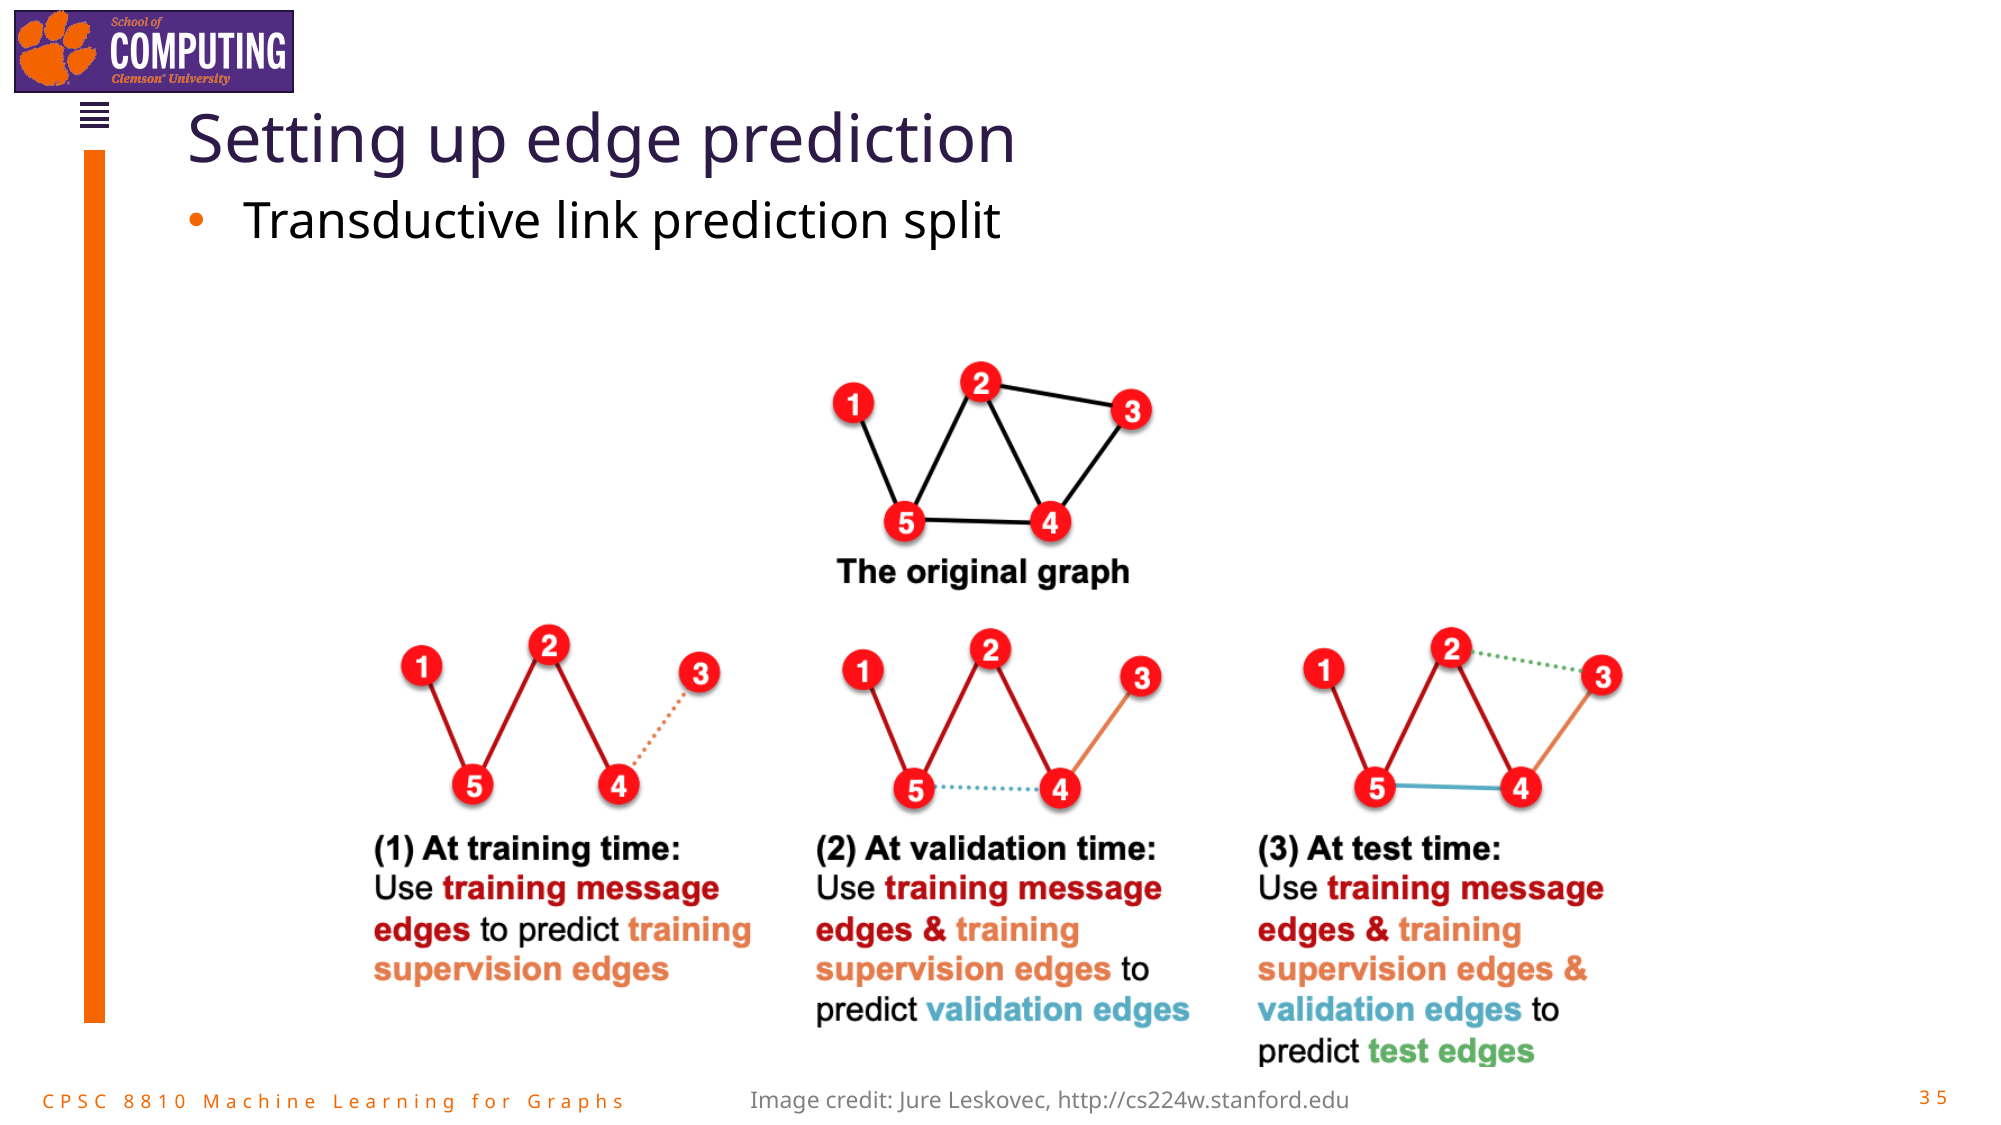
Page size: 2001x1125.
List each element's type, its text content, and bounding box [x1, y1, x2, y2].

picture [367, 358, 1633, 1067]
list Transductive link prediction split [187, 195, 1967, 250]
text_box Image credit: Jure Leskovec, http://cs224w.stanford.edu [735, 1078, 1366, 1121]
title Setting up edge prediction [187, 104, 1913, 178]
picture [18, 10, 285, 86]
